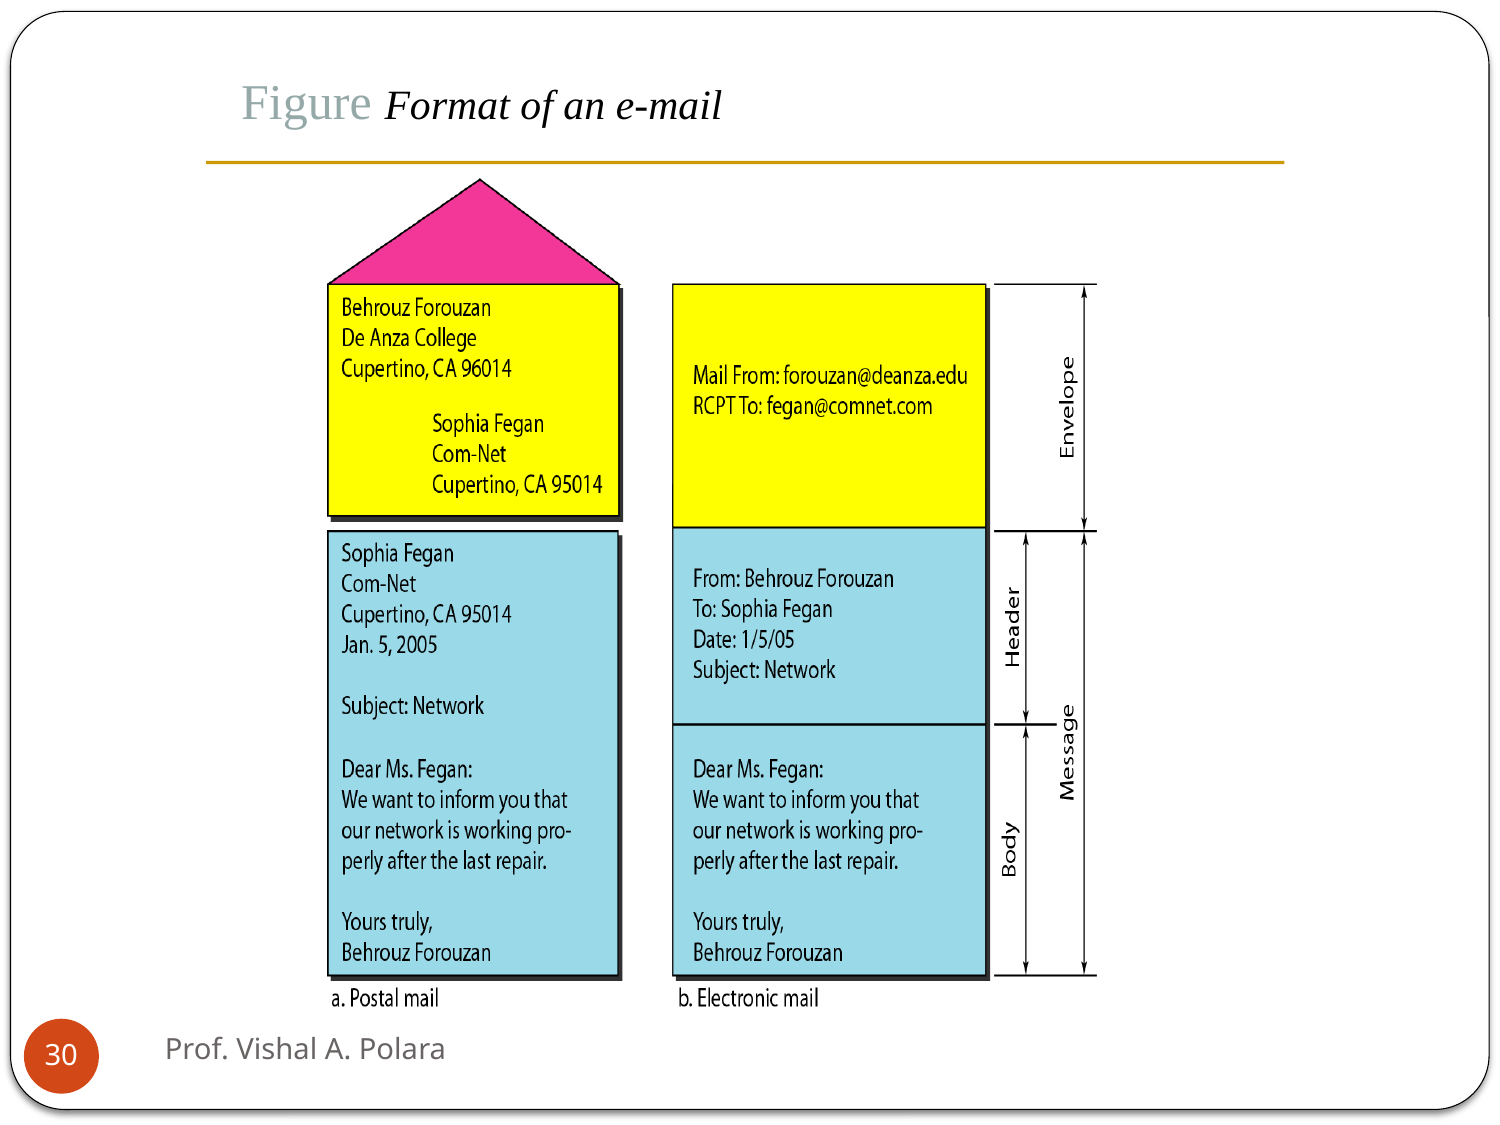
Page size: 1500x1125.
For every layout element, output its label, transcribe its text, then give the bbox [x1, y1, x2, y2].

footer Prof. Vishal A. Polara [150, 1012, 800, 1088]
slide_number 30 [23, 1018, 99, 1094]
text_box Figure Format of an e-mail [226, 62, 738, 138]
picture [327, 178, 1098, 1013]
